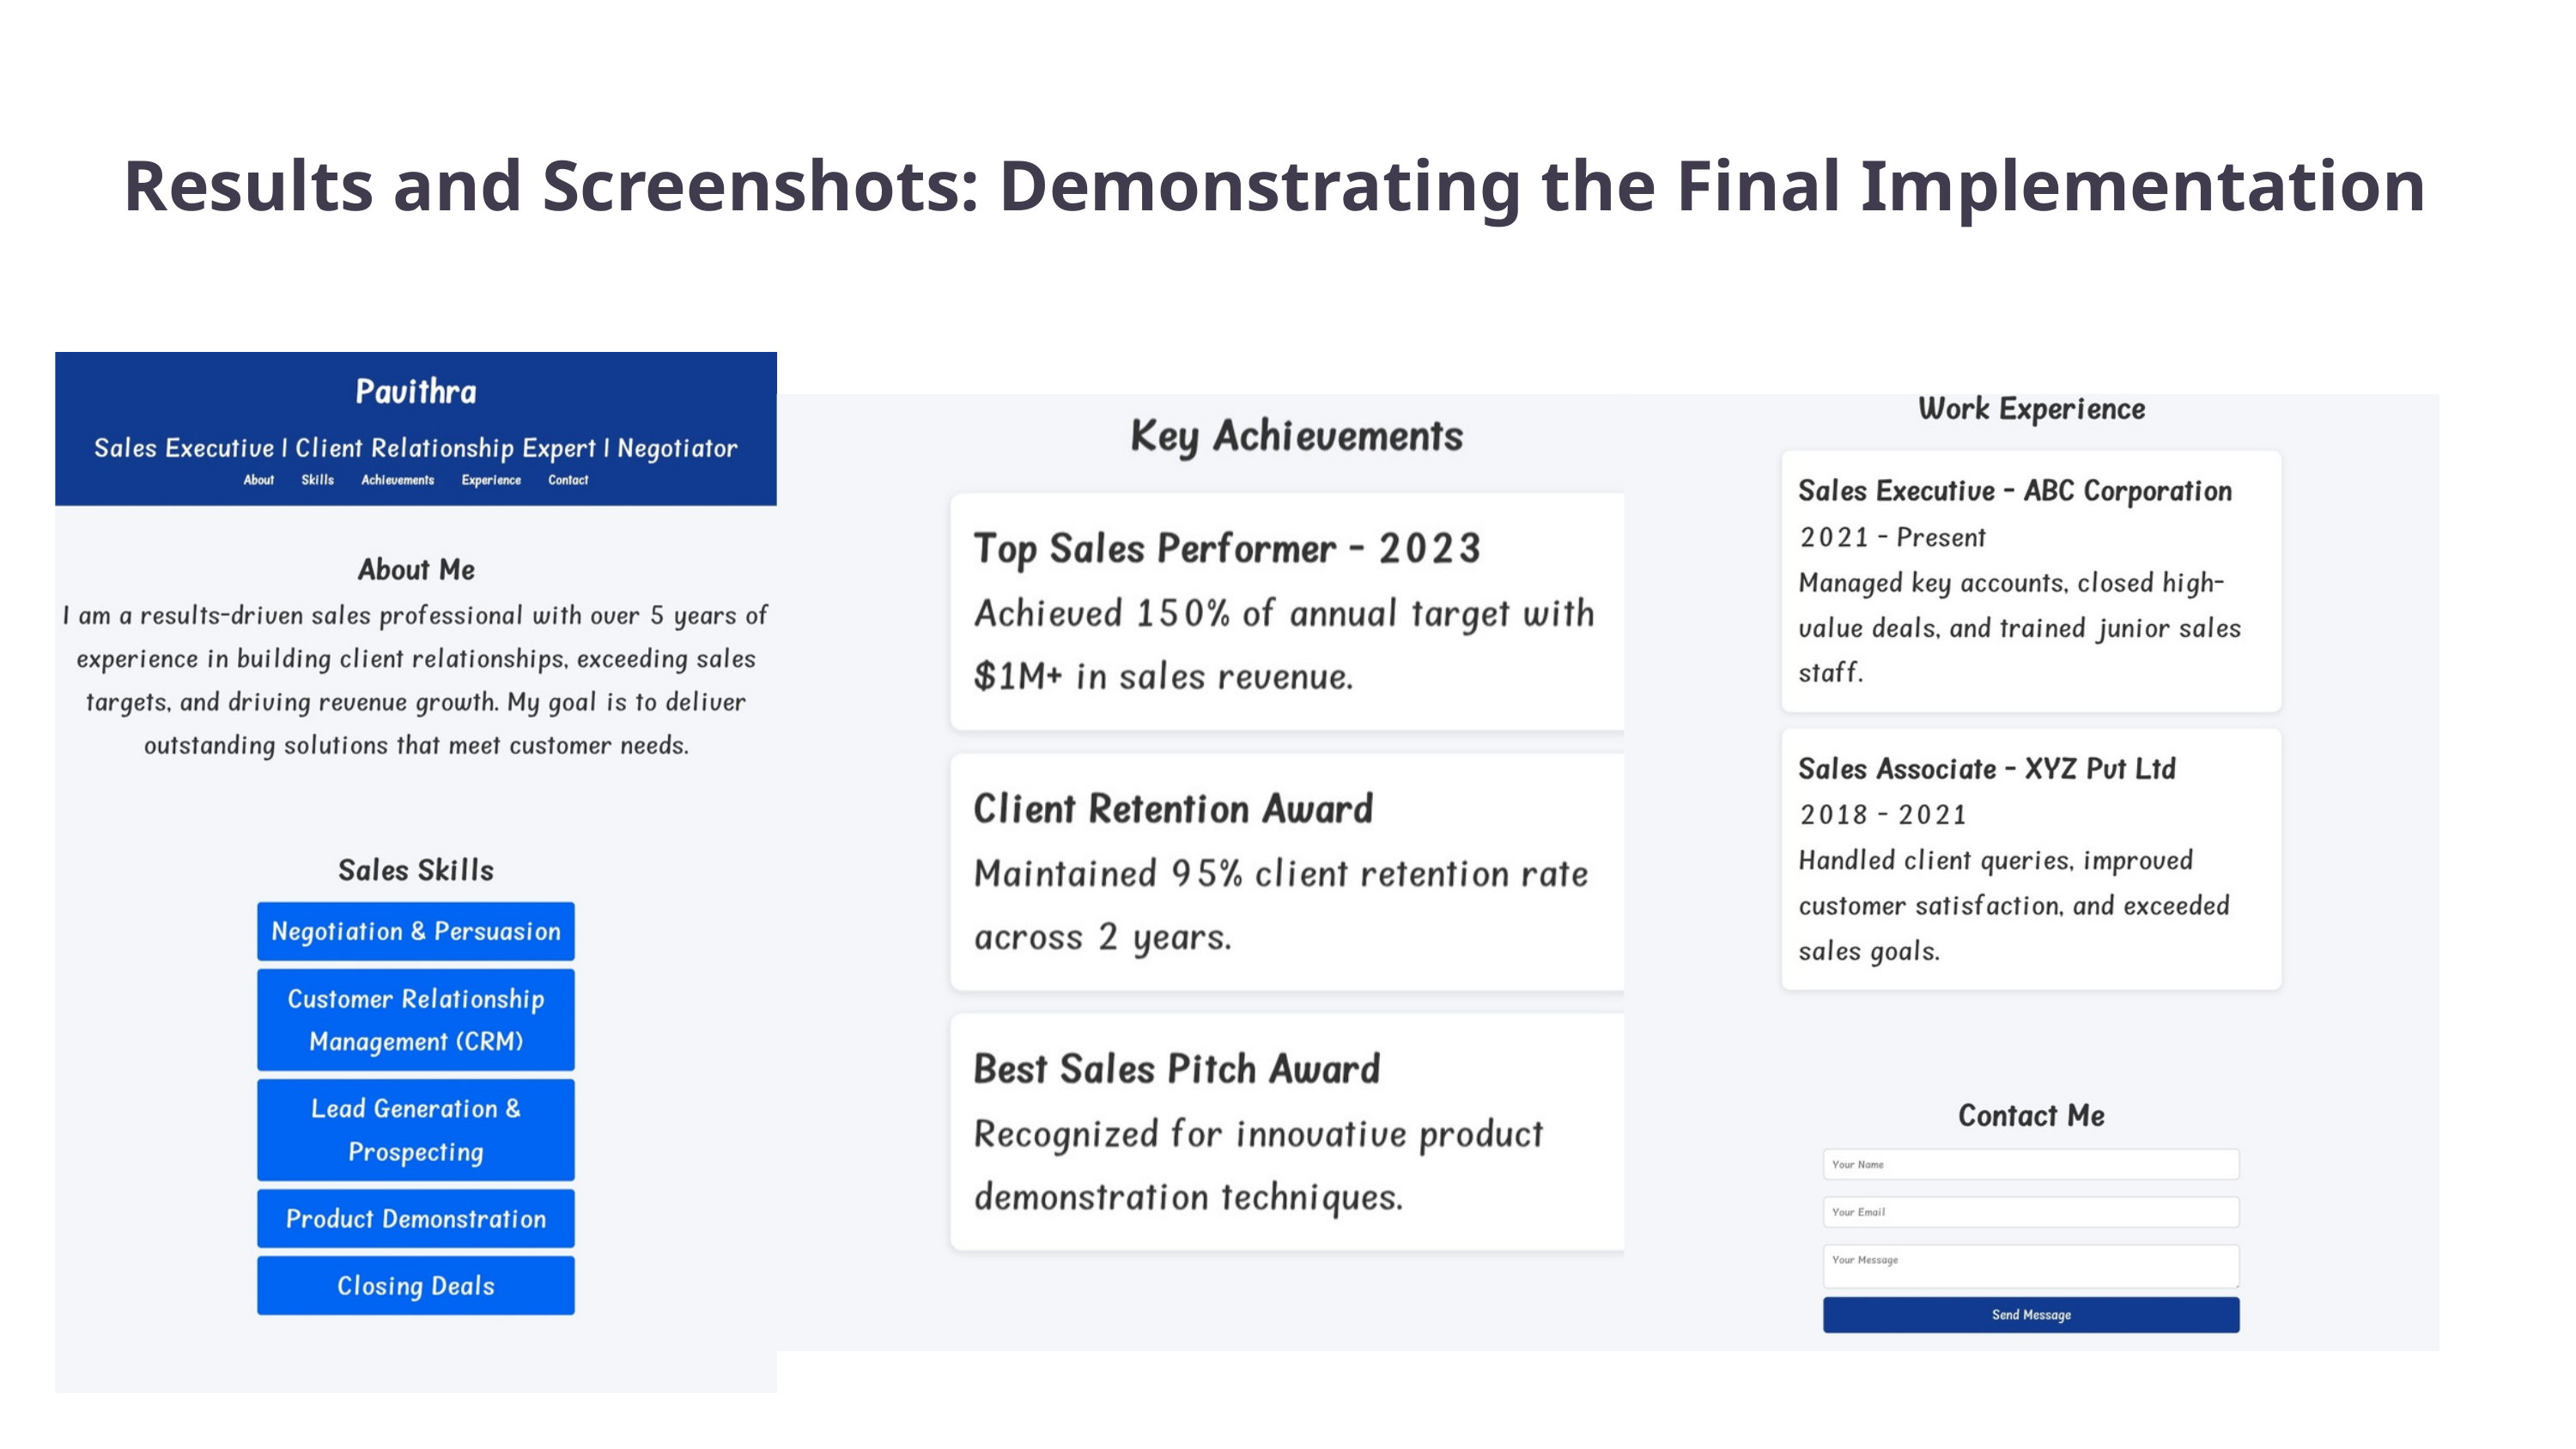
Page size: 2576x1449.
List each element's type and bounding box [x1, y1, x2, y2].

text_box [0, 0, 2576, 1449]
